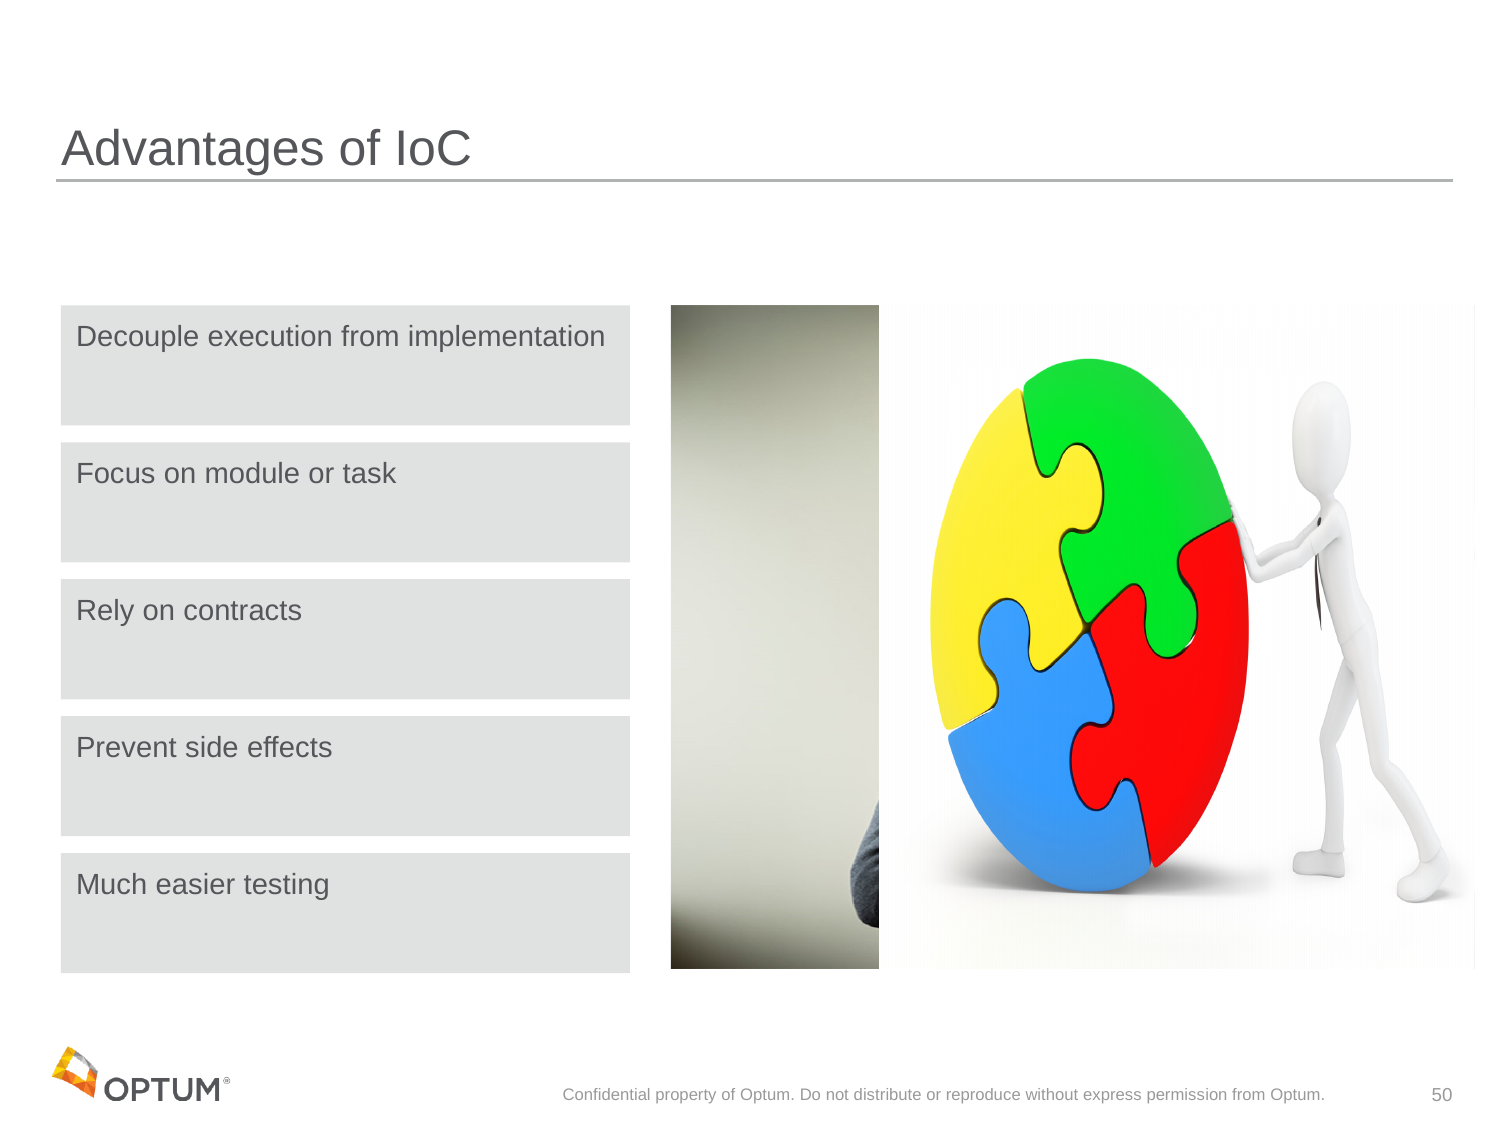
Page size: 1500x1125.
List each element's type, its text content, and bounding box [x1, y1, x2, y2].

list Prevent side effects [60, 716, 630, 837]
list Focus on module or task [60, 442, 630, 563]
picture [670, 305, 1475, 969]
list Much easier testing [60, 853, 630, 974]
list Rely on contracts [60, 579, 630, 700]
list Decouple execution from implementation [60, 305, 630, 426]
picture [50, 1044, 231, 1101]
footer Confidential property of Optum. Do not distribute or reproduce without express permission from Optum. [508, 1064, 1381, 1124]
slide_number 50 [1385, 1064, 1453, 1124]
title Advantages of IoC [60, 0, 1454, 177]
